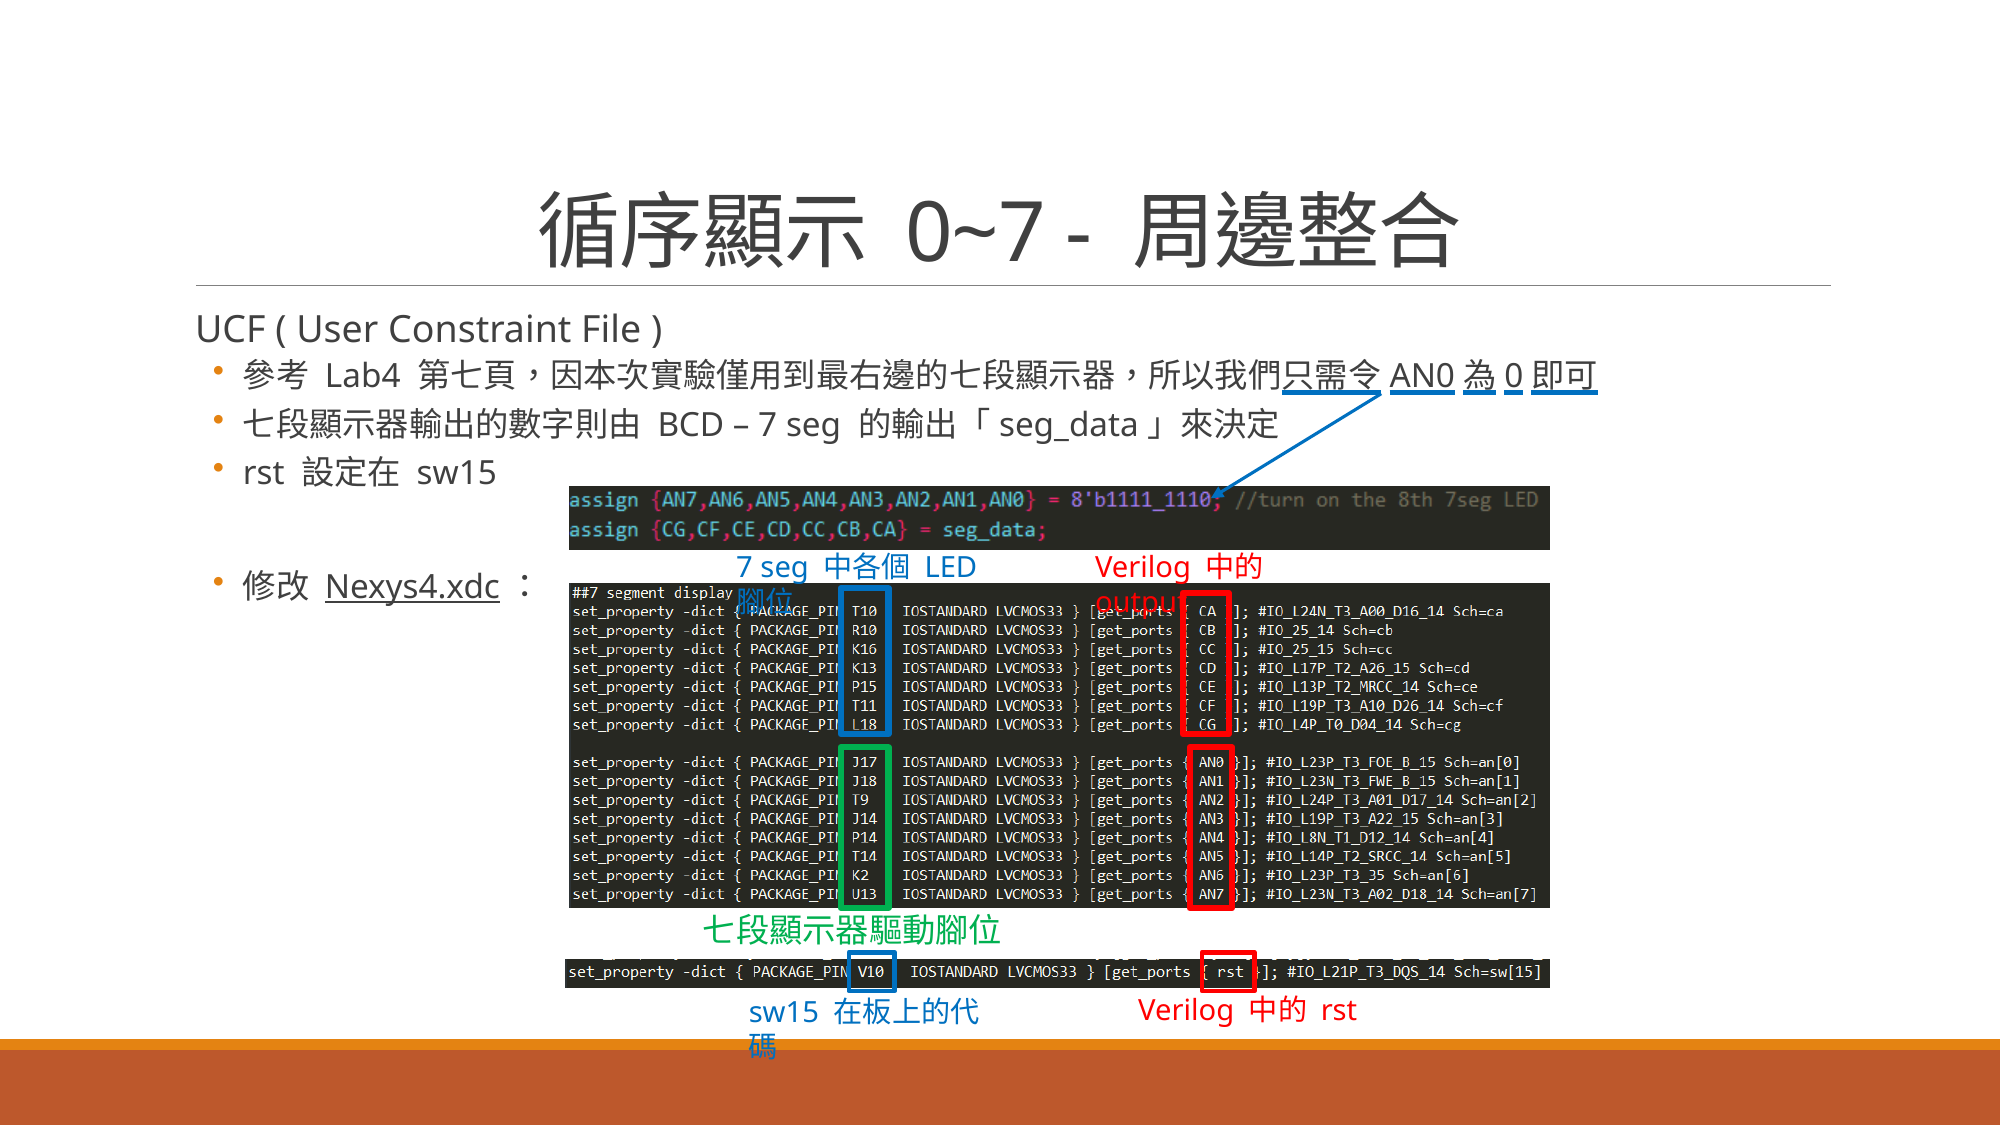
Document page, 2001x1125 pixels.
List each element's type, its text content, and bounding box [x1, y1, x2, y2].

text_box 七段顯示器驅動腳位 [688, 917, 1060, 956]
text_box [1210, 393, 1382, 499]
text_box 循序顯示 0~7 - 周邊整合 [343, 103, 1657, 286]
list UCF ( User Constraint File ) 參考 Lab4 第七頁，因本次實驗僅用到最右邊的七段顯示器，所以我們只需令AN0為0即可 七段顯示器輸出的數字則由 BCD – 7 seg 的輸出「seg_data」來決定 rst 設定在 sw15 修改 Nexys4.xdc： [180, 302, 1830, 963]
text_box [848, 952, 895, 956]
text_box Verilog 中的 rst [1123, 996, 1386, 1034]
picture [565, 959, 1550, 989]
picture [568, 583, 1550, 909]
text_box sw15 在板上的代碼 [733, 996, 1007, 1072]
text_box Verilog 中的 output [1080, 559, 1354, 580]
picture [568, 486, 1550, 551]
text_box 7 seg 中各個 LED 腳位 [721, 559, 1030, 580]
text_box [1201, 952, 1255, 956]
